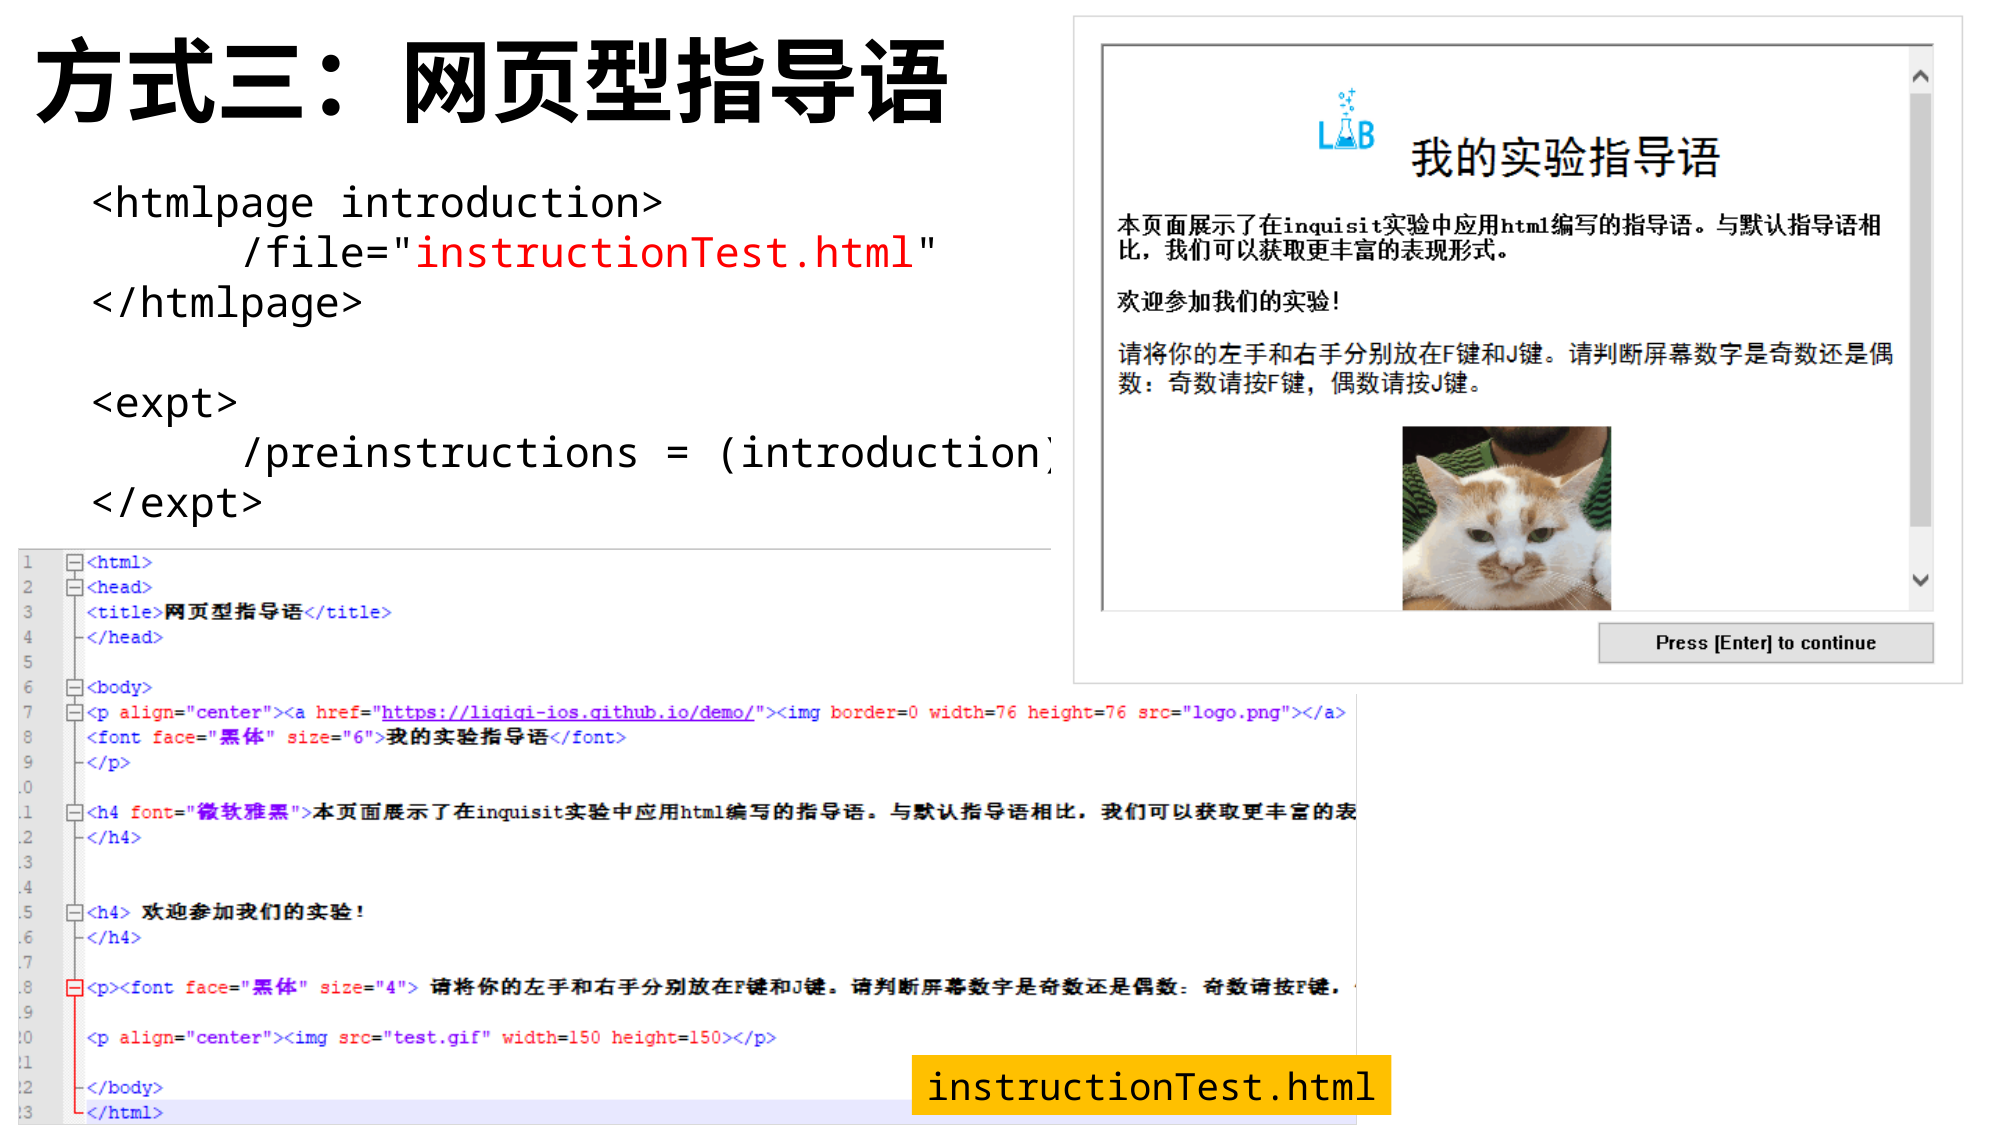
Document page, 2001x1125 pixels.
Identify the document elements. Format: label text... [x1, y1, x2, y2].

text_box <htmlpage introduction> /file="instructionTest.html" </htmlpage> <expt> /preinstructions = (introduction) </expt> [0, 168, 1051, 534]
picture [1051, 0, 1973, 694]
title 方式三：网页型指导语 [18, 0, 1038, 168]
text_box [18, 548, 1357, 1125]
